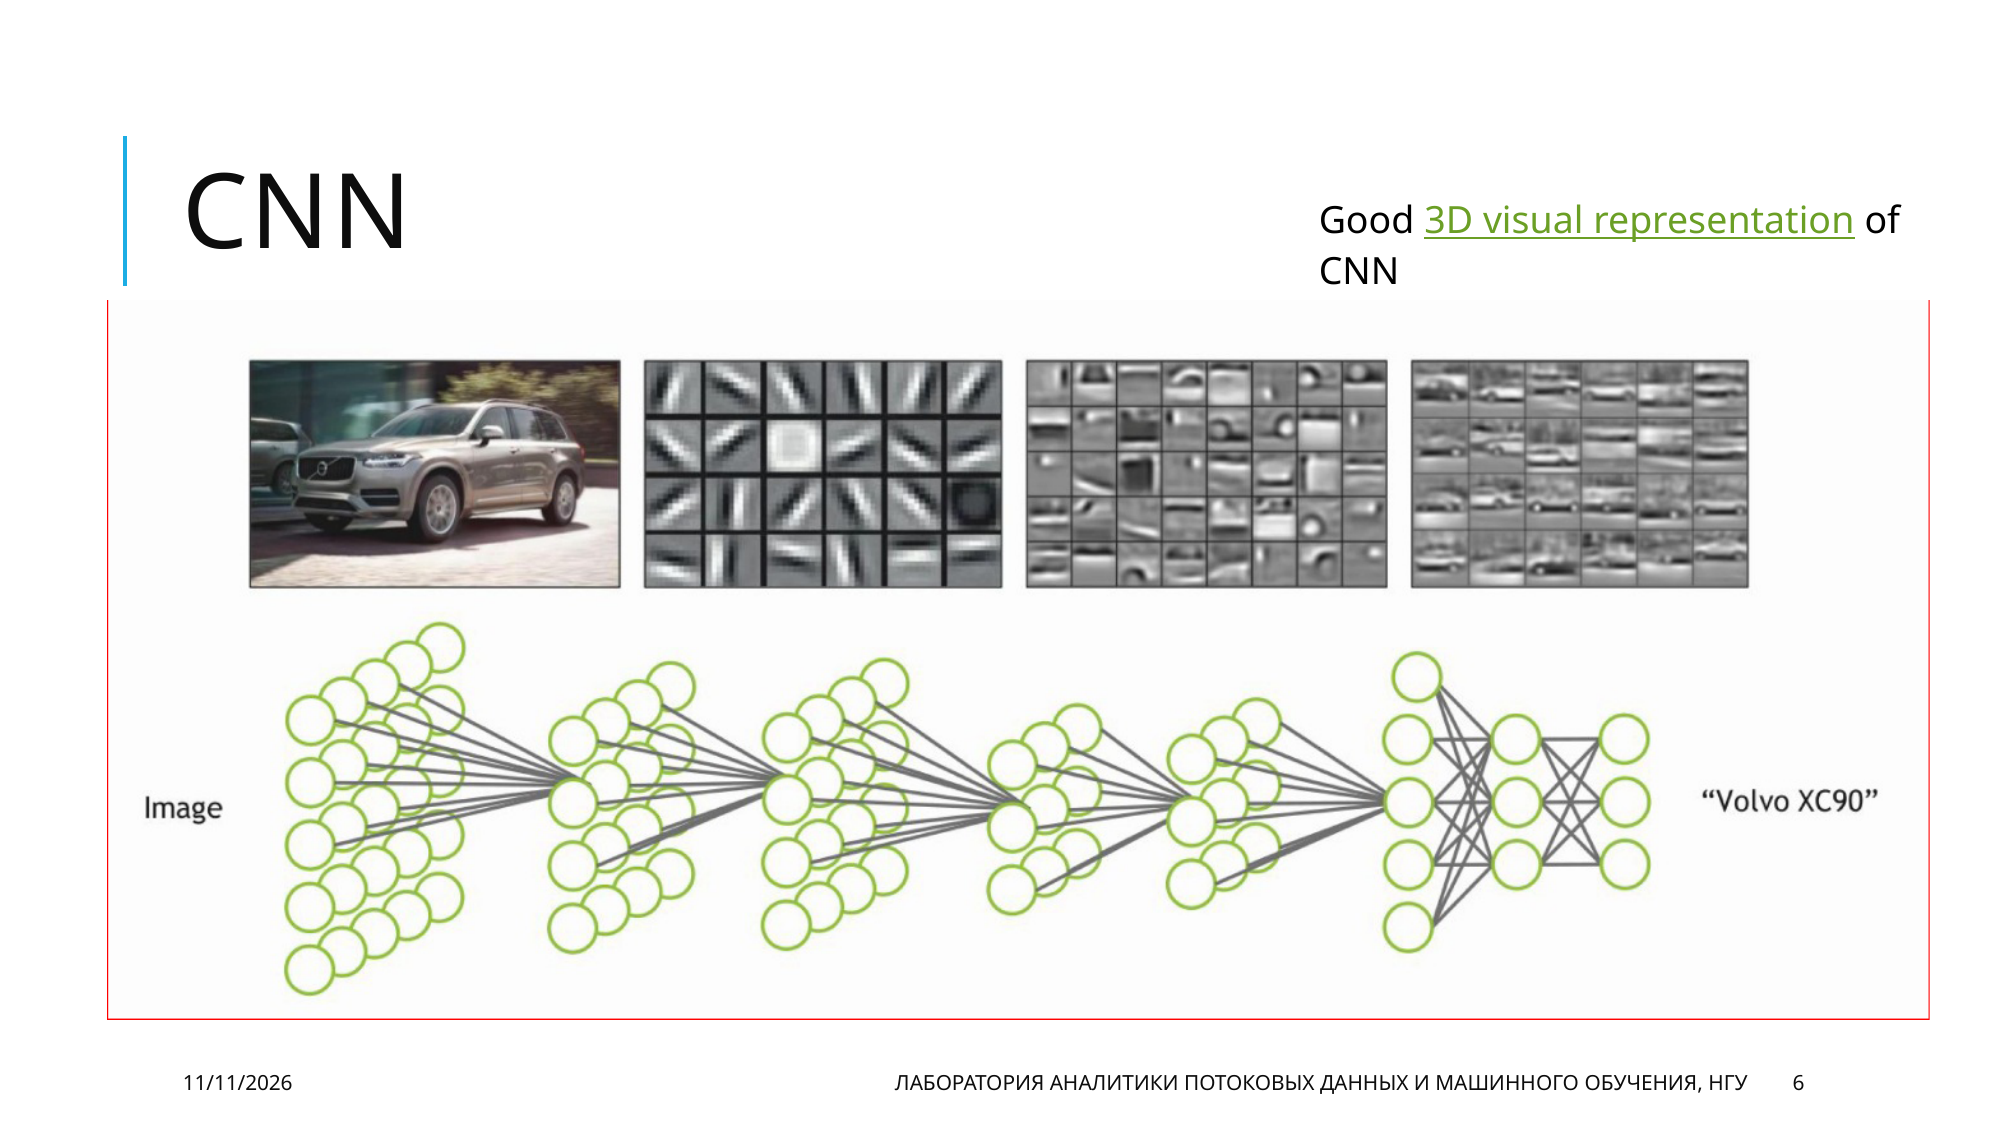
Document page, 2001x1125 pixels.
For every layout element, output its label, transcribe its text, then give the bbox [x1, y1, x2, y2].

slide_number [168, 1061, 522, 1107]
title CNN [168, 96, 1763, 294]
picture [106, 299, 1930, 1020]
footer Лаборатория аналитики потоковых данных и машинного обучения, НГУ [794, 1061, 1763, 1107]
slide_number 6 [1777, 1061, 1938, 1107]
text_box Good 3D visual representation of CNN [1303, 188, 1975, 300]
